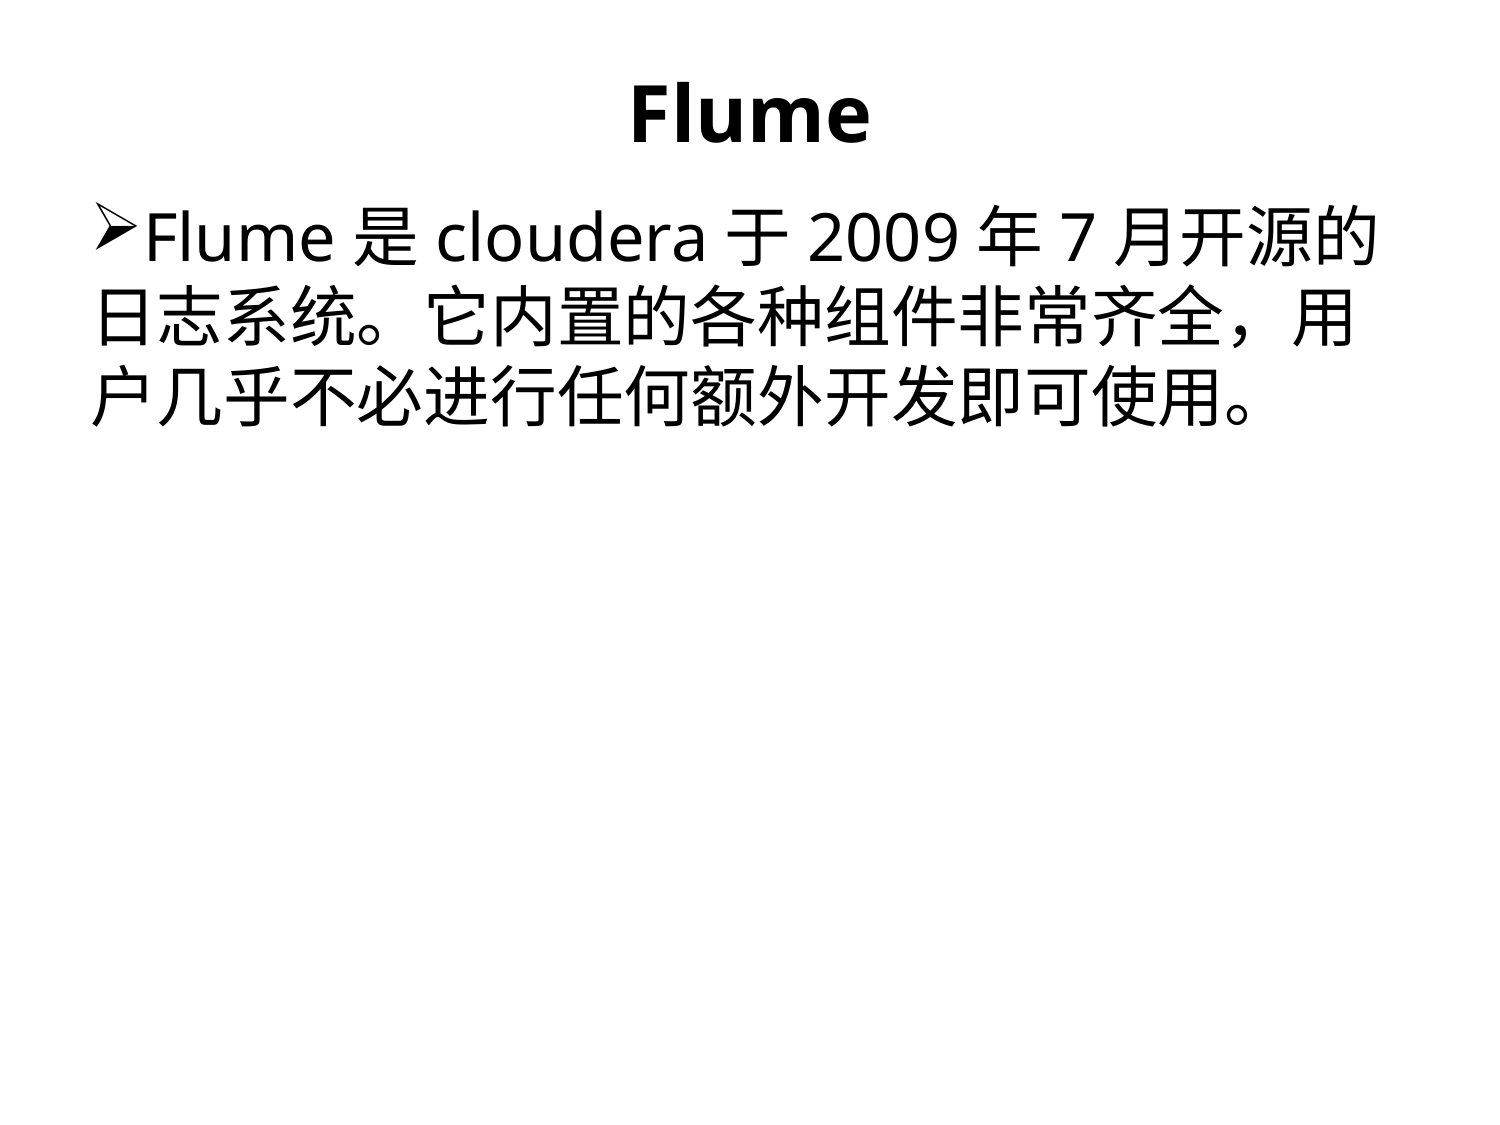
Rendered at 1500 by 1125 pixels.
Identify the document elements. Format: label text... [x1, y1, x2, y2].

title Flume [75, 45, 1425, 176]
list Flume是cloudera于2009年7月开源的日志系统。它内置的各种组件非常齐全，用户几乎不必进行任何额外开发即可使用。 [75, 187, 1425, 1005]
